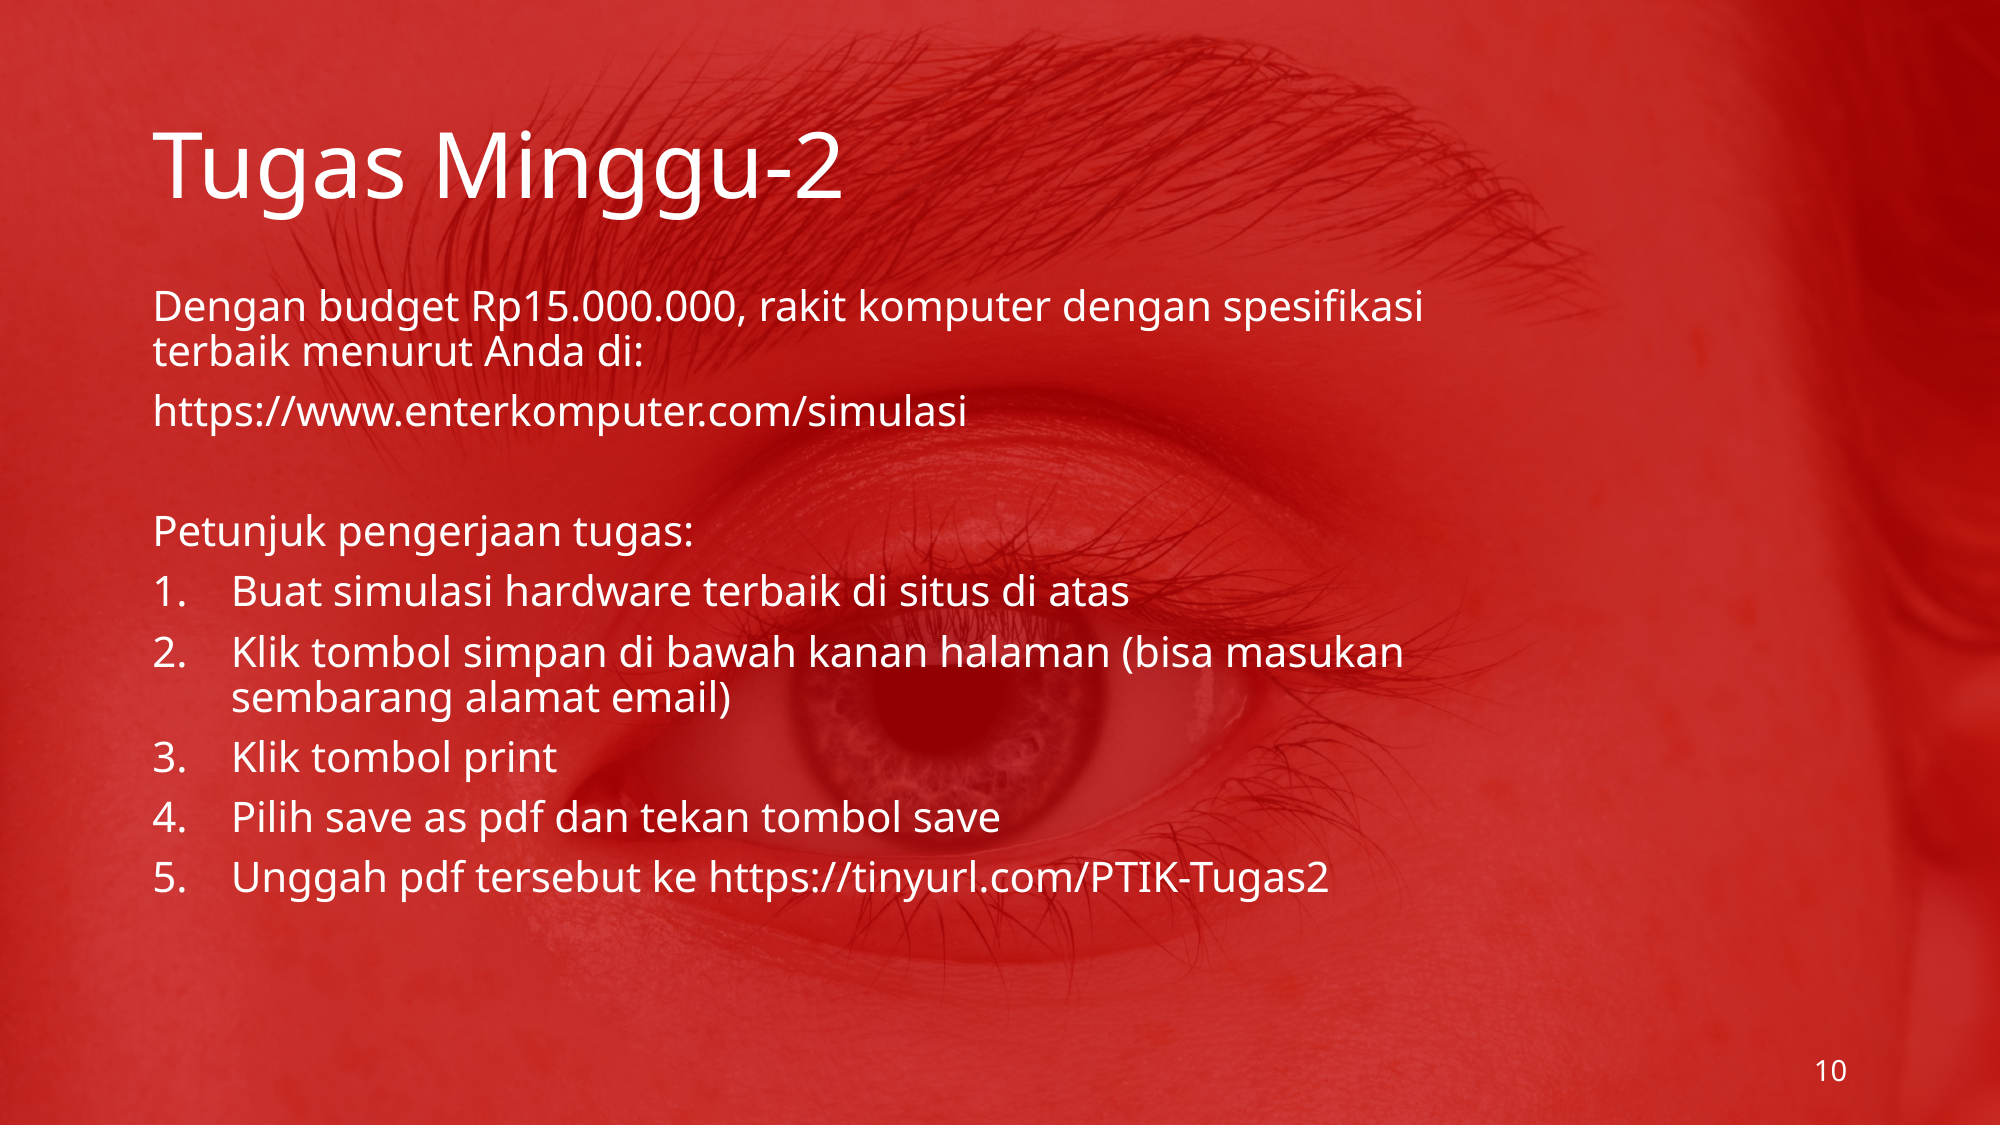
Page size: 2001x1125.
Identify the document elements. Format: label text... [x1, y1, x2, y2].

title Tugas Minggu-2 [137, 59, 1863, 278]
slide_number 10 [1412, 1042, 1863, 1103]
list Dengan budget Rp15.000.000, rakit komputer dengan spesifikasi terbaik menurut Anda di: https://www.enterkomputer.com/simulasi Petunjuk pengerjaan tugas: Buat simulasi hardware terbaik di situs di atas Klik tombol simpan di bawah kanan halaman (bisa masukan sembarang alamat email) Klik tombol print Pilih save as pdf dan tekan tombol save Unggah pdf tersebut ke https://tinyurl.com/PTIK-Tugas2 [137, 277, 1572, 912]
